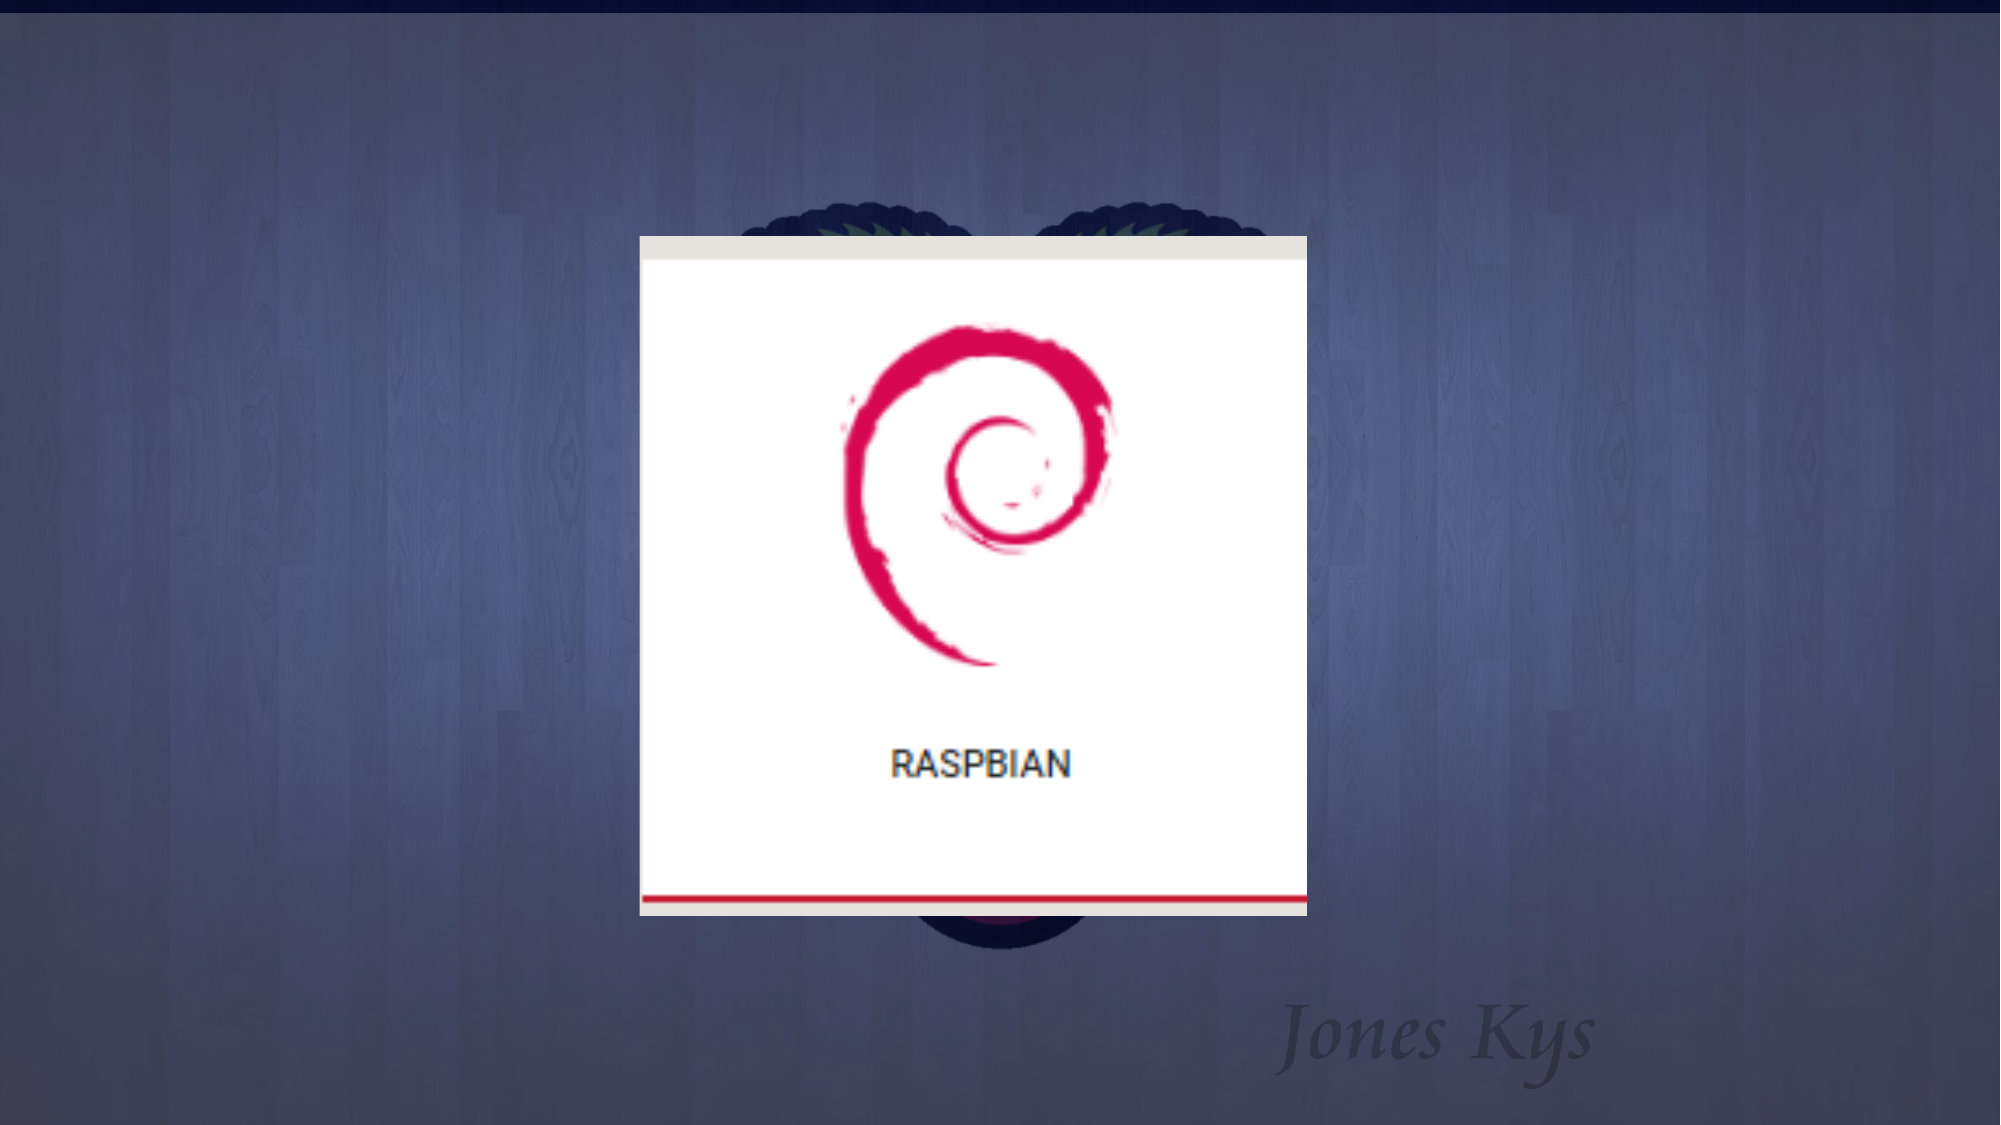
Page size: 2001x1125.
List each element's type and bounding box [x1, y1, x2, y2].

picture [0, 0, 2000, 1125]
list [639, 236, 1307, 916]
